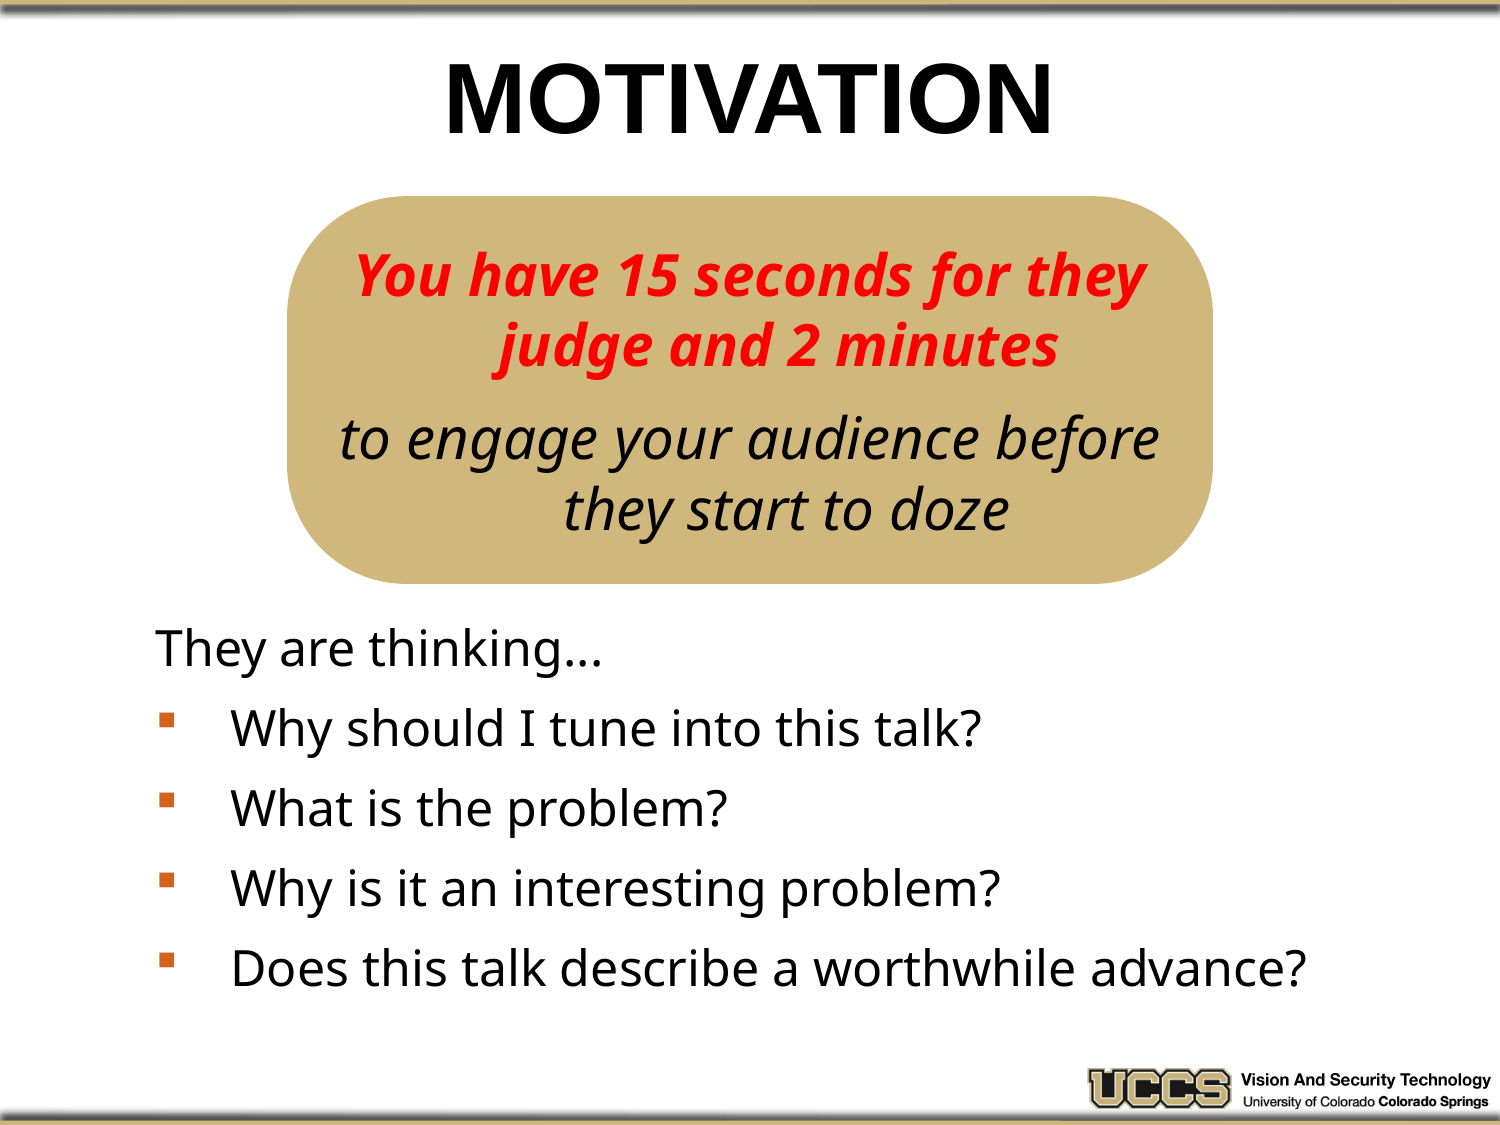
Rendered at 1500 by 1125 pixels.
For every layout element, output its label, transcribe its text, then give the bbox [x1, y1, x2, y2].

title Motivation [50, 24, 1450, 161]
text_box They are thinking... Why should I tune into this talk? What is the problem? Why is it an interesting problem? Does this talk describe a worthwhile advance? [140, 609, 1325, 1005]
text_box You have 15 seconds for they judge and 2 minutes to engage your audience before they start to doze [287, 196, 1213, 584]
picture [1079, 1061, 1495, 1118]
